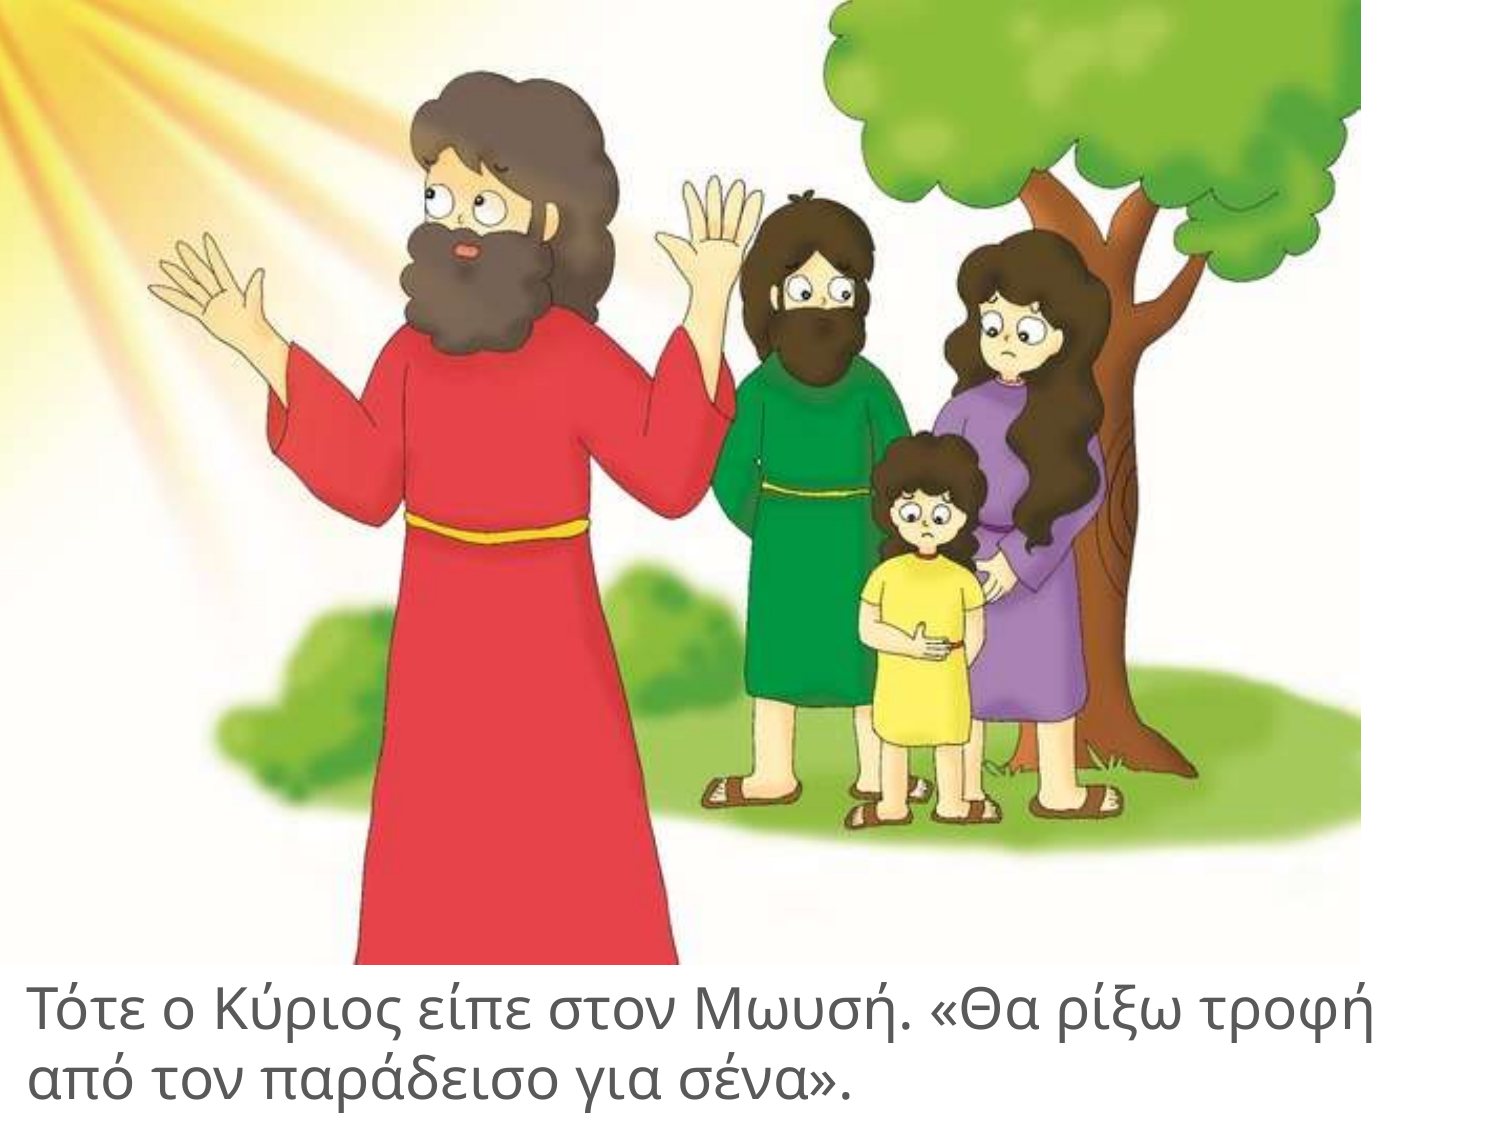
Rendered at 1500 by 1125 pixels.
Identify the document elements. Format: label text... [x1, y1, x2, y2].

text_box Τότε ο Κύριος είπε στον Μωυσή. «Θα ρίξω τροφή από τον παράδεισο για σένα». [11, 964, 1483, 1119]
picture [0, 0, 1362, 965]
